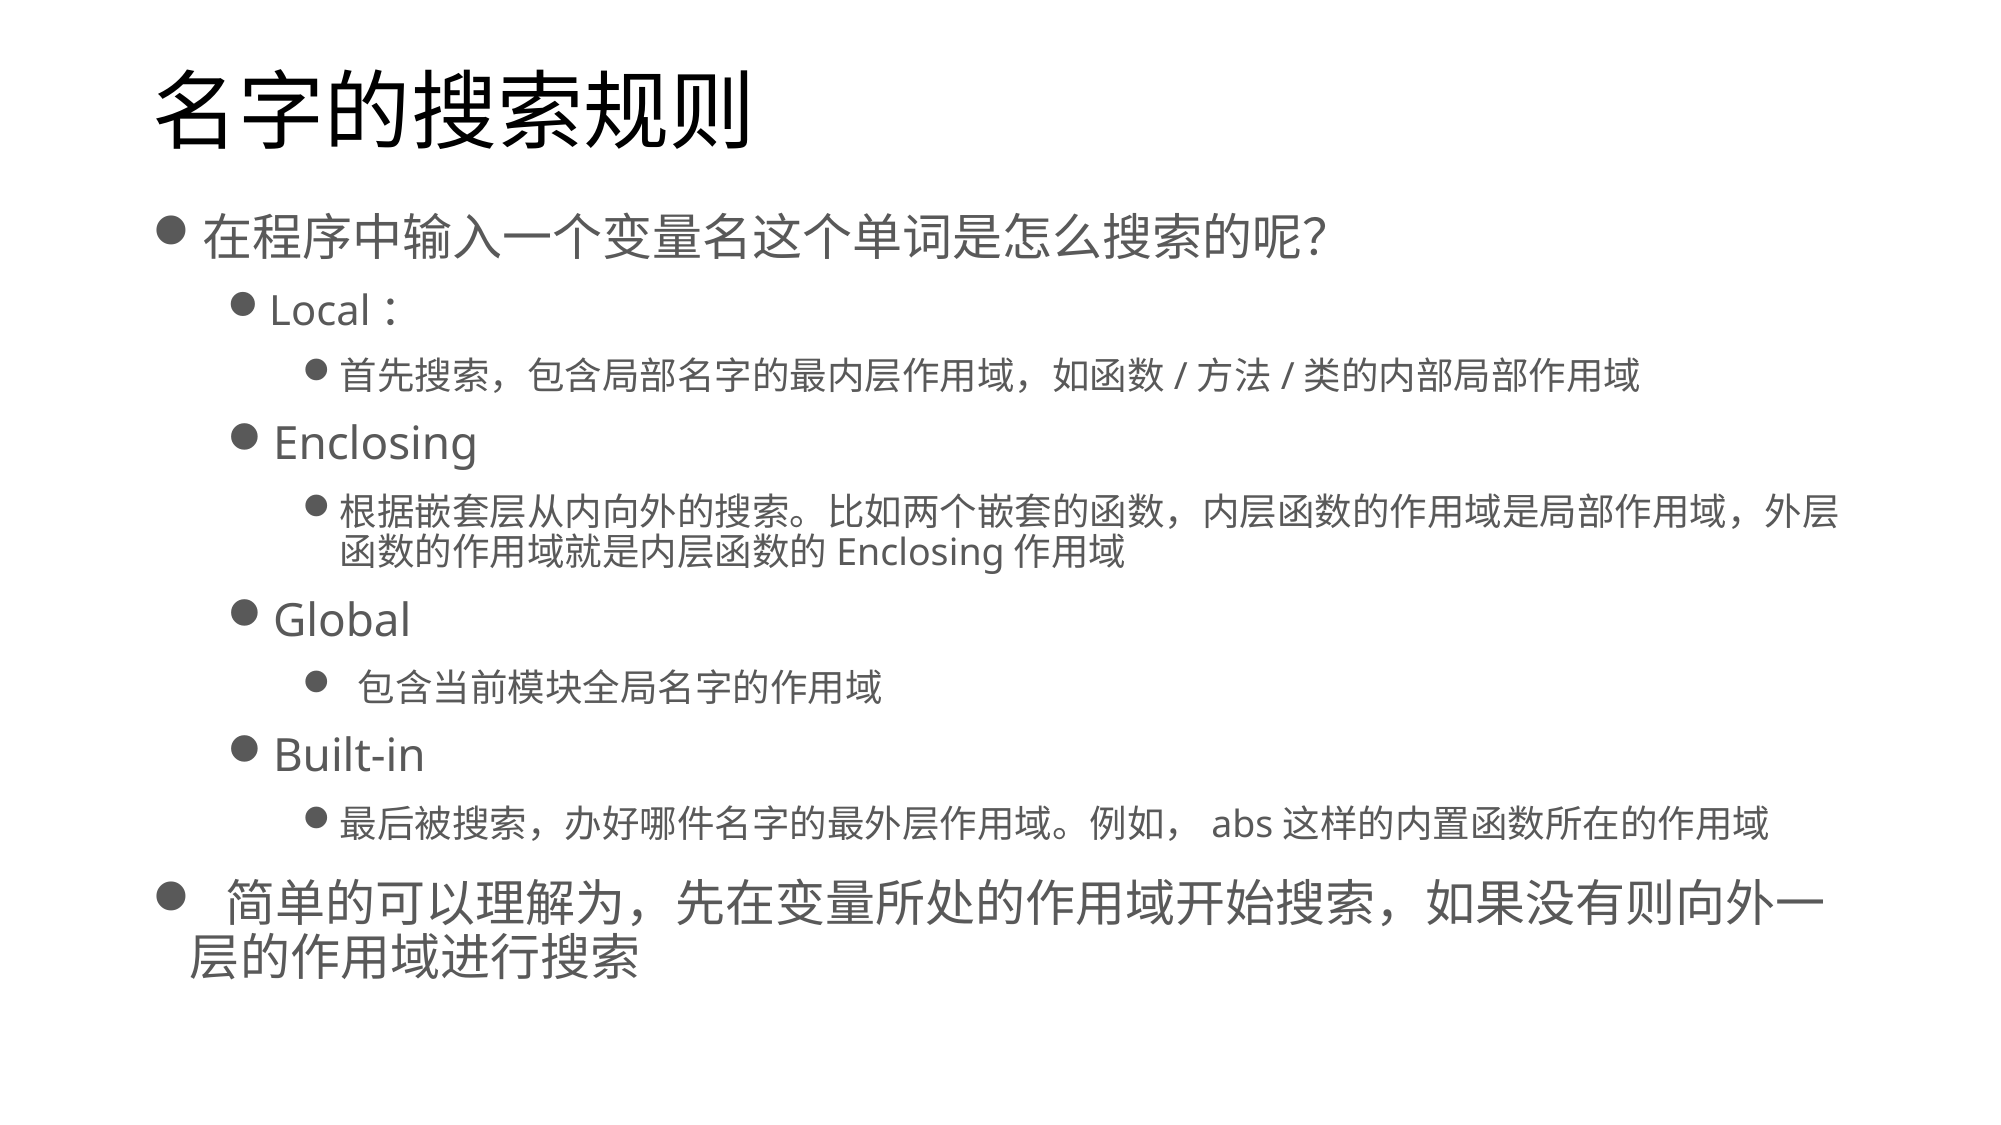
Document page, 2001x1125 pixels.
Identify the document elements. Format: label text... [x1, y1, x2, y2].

title 名字的搜索规则 [137, 59, 1863, 169]
list 在程序中输入一个变量名这个单词是怎么搜索的呢？ Local： 首先搜索，包含局部名字的最内层作用域，如函数/方法/类的内部局部作用域 Enclosing 根据嵌套层从内向外的搜索。比如两个嵌套的函数，内层函数的作用域是局部作用域，外层函数的作用域就是内层函数的Enclosing作用域 Global 包含当前模块全局名字的作用域 Built-in 最后被搜索，办好哪件名字的最外层作用域。例如，abs这样的内置函数所在的作用域 简单的可以理解为，先在变量所处的作用域开始搜索，如果没有则向外一层的作用域进行搜索 [137, 204, 1863, 1053]
